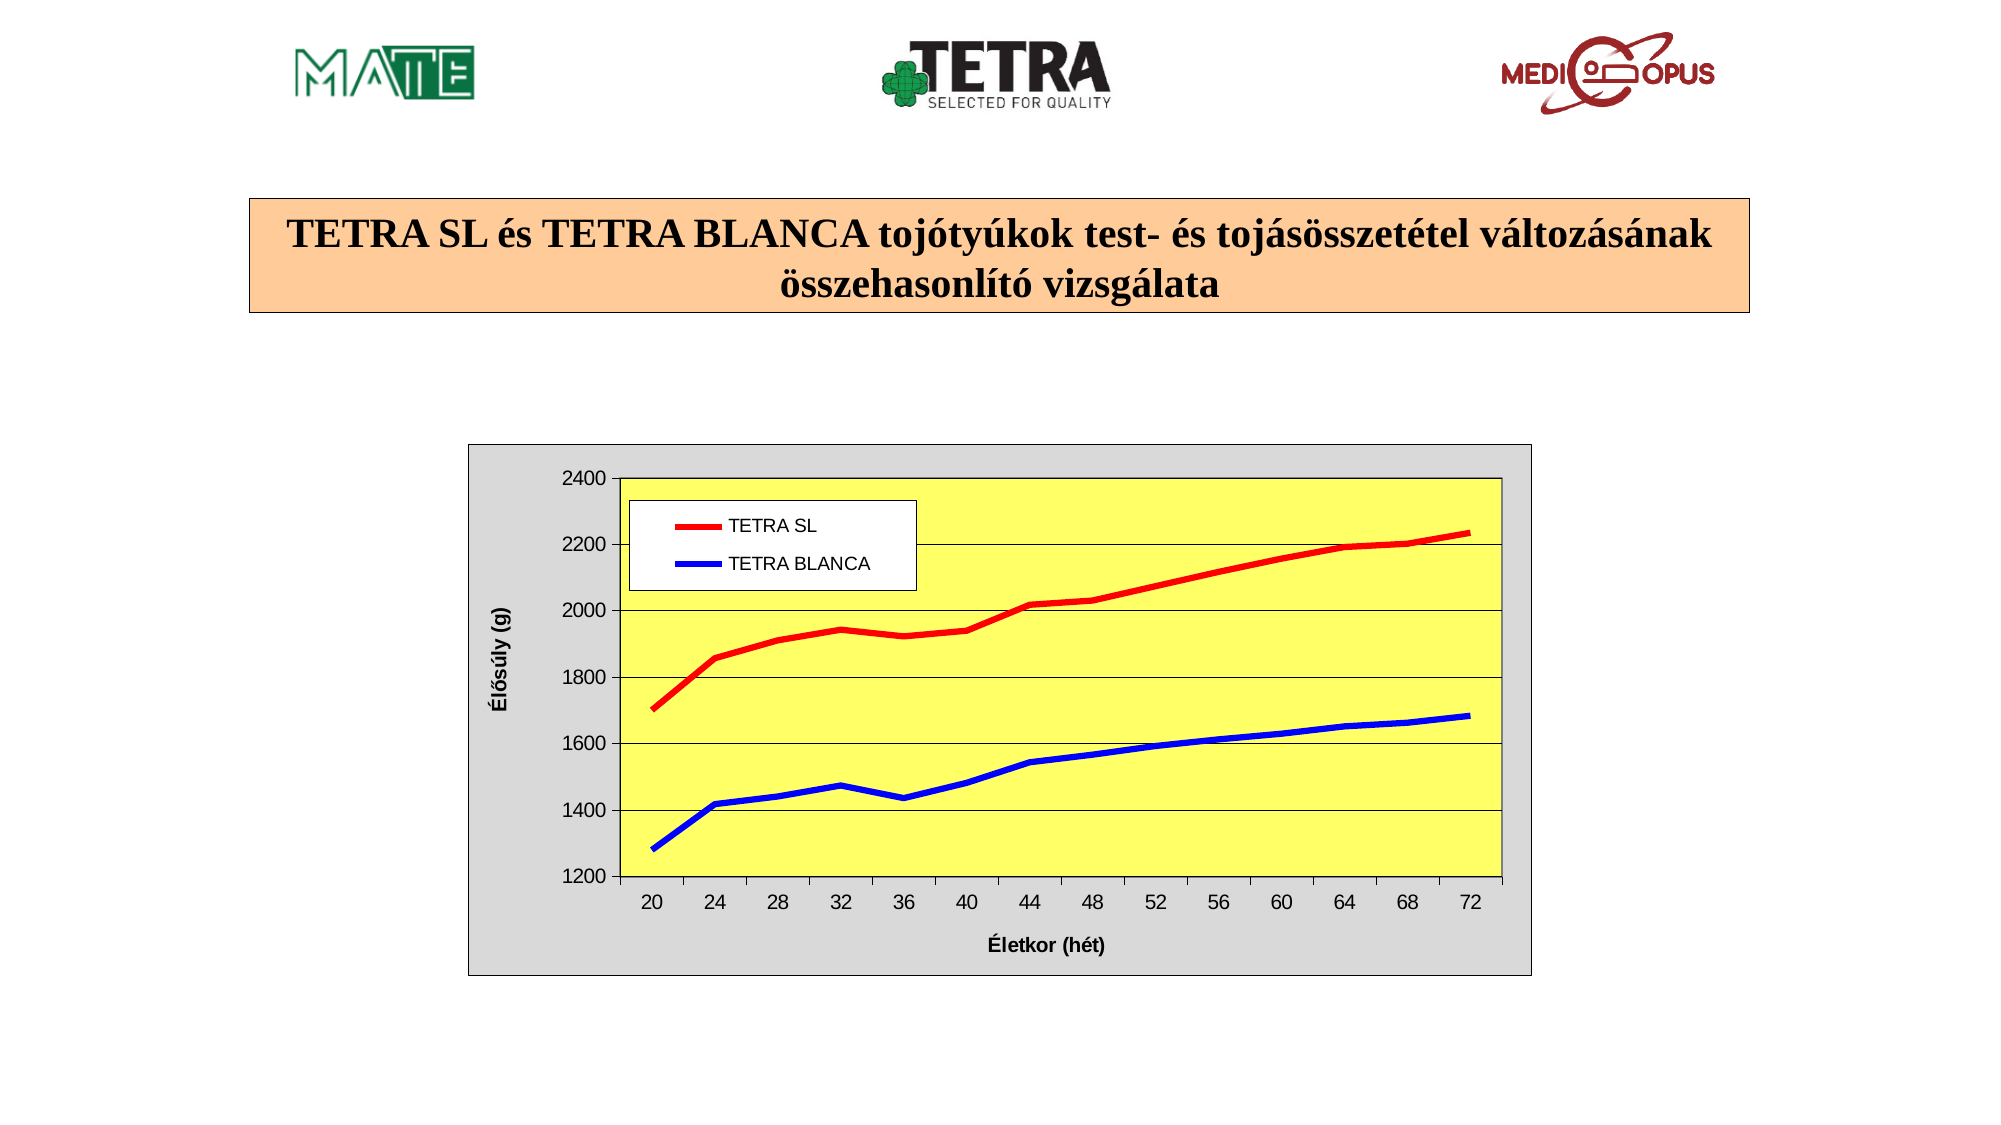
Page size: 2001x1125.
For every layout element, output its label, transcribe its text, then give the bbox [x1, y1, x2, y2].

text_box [281, 27, 1719, 119]
text_box TETRA SL és TETRA BLANCA tojótyúkok test- és tojásösszetétel változásának összehasonlító vizsgálata [249, 198, 1750, 313]
chart [468, 444, 1532, 977]
